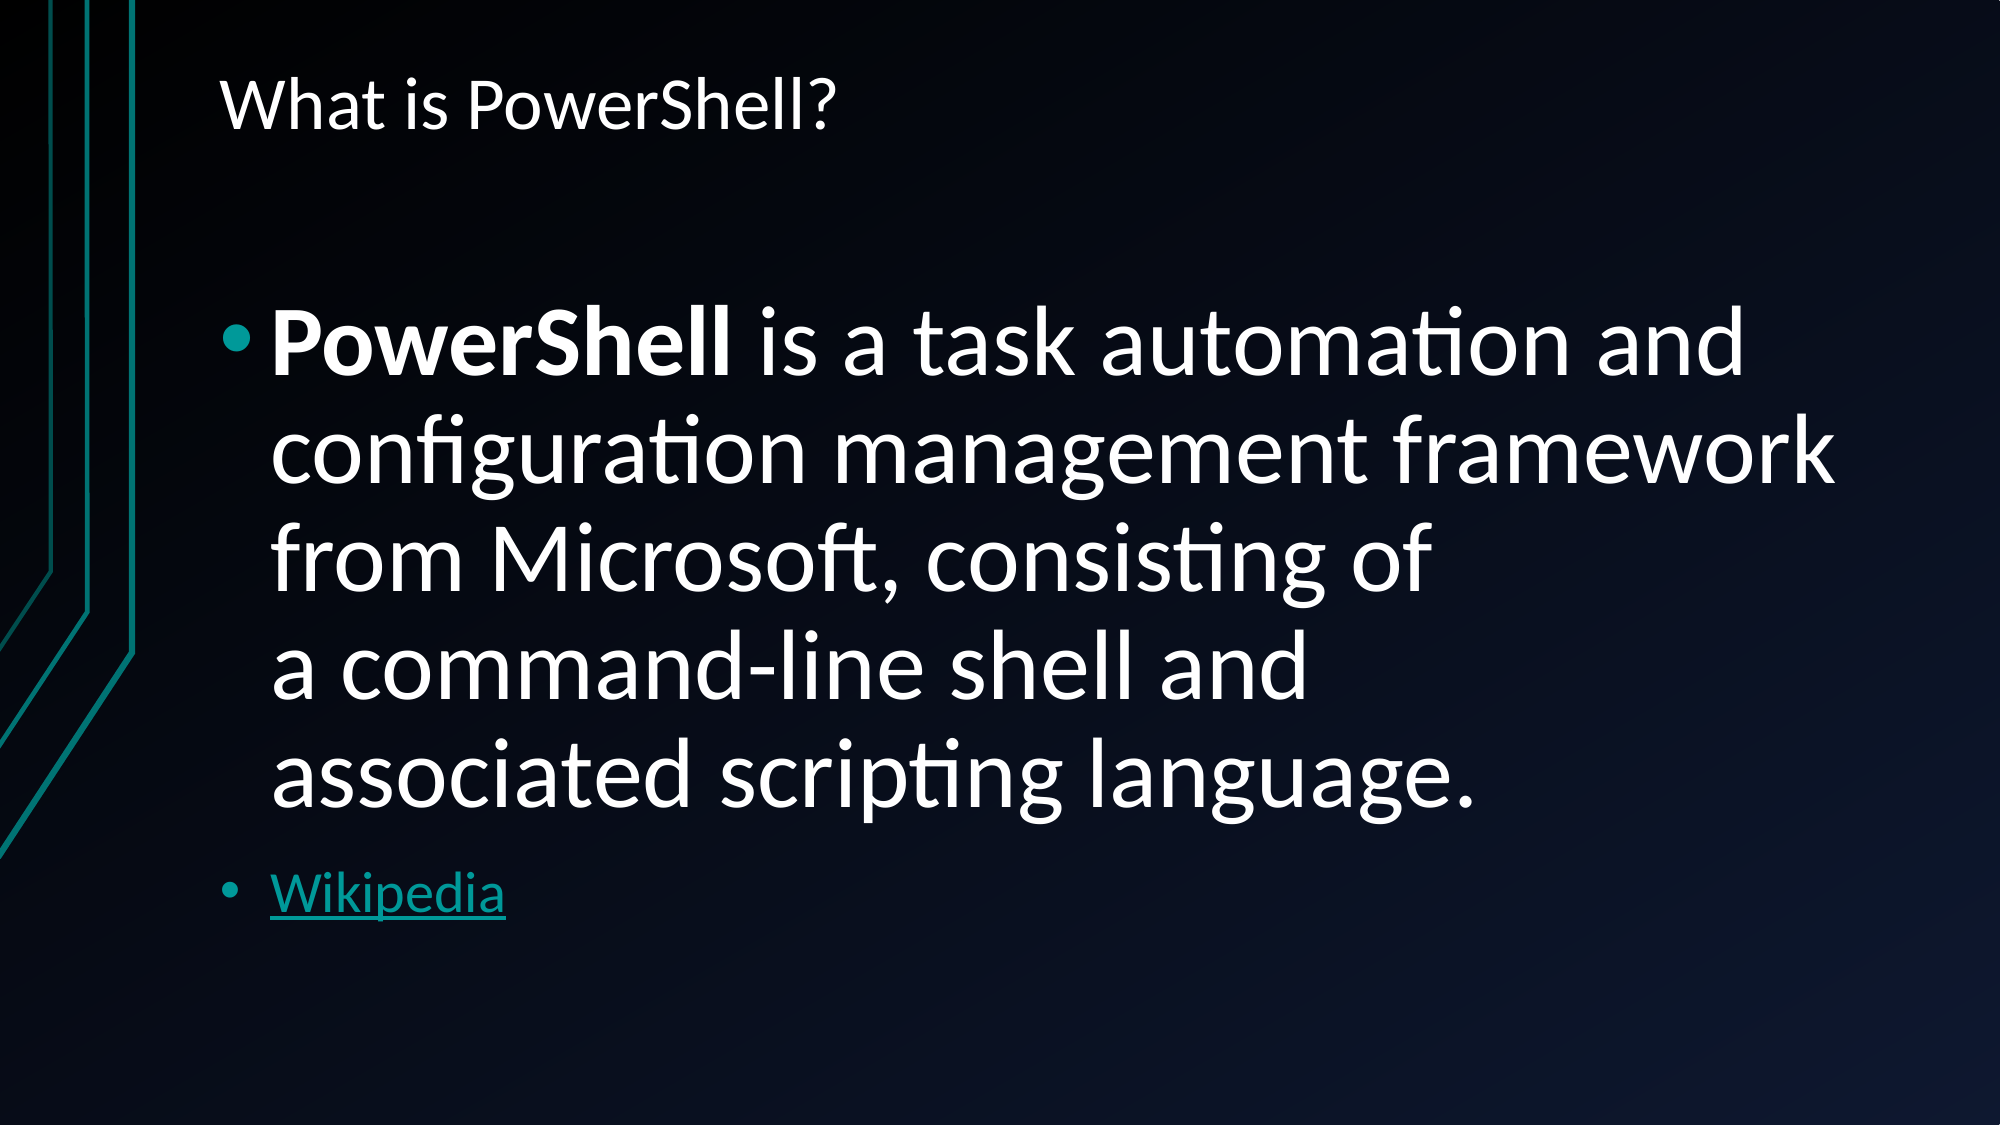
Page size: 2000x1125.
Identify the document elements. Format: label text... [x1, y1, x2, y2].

list PowerShell is a task automation and configuration management framework from Microsoft, consisting of a command-line shell and associated scripting language. Wikipedia [199, 279, 1900, 1012]
title What is PowerShell? [199, 45, 1900, 246]
